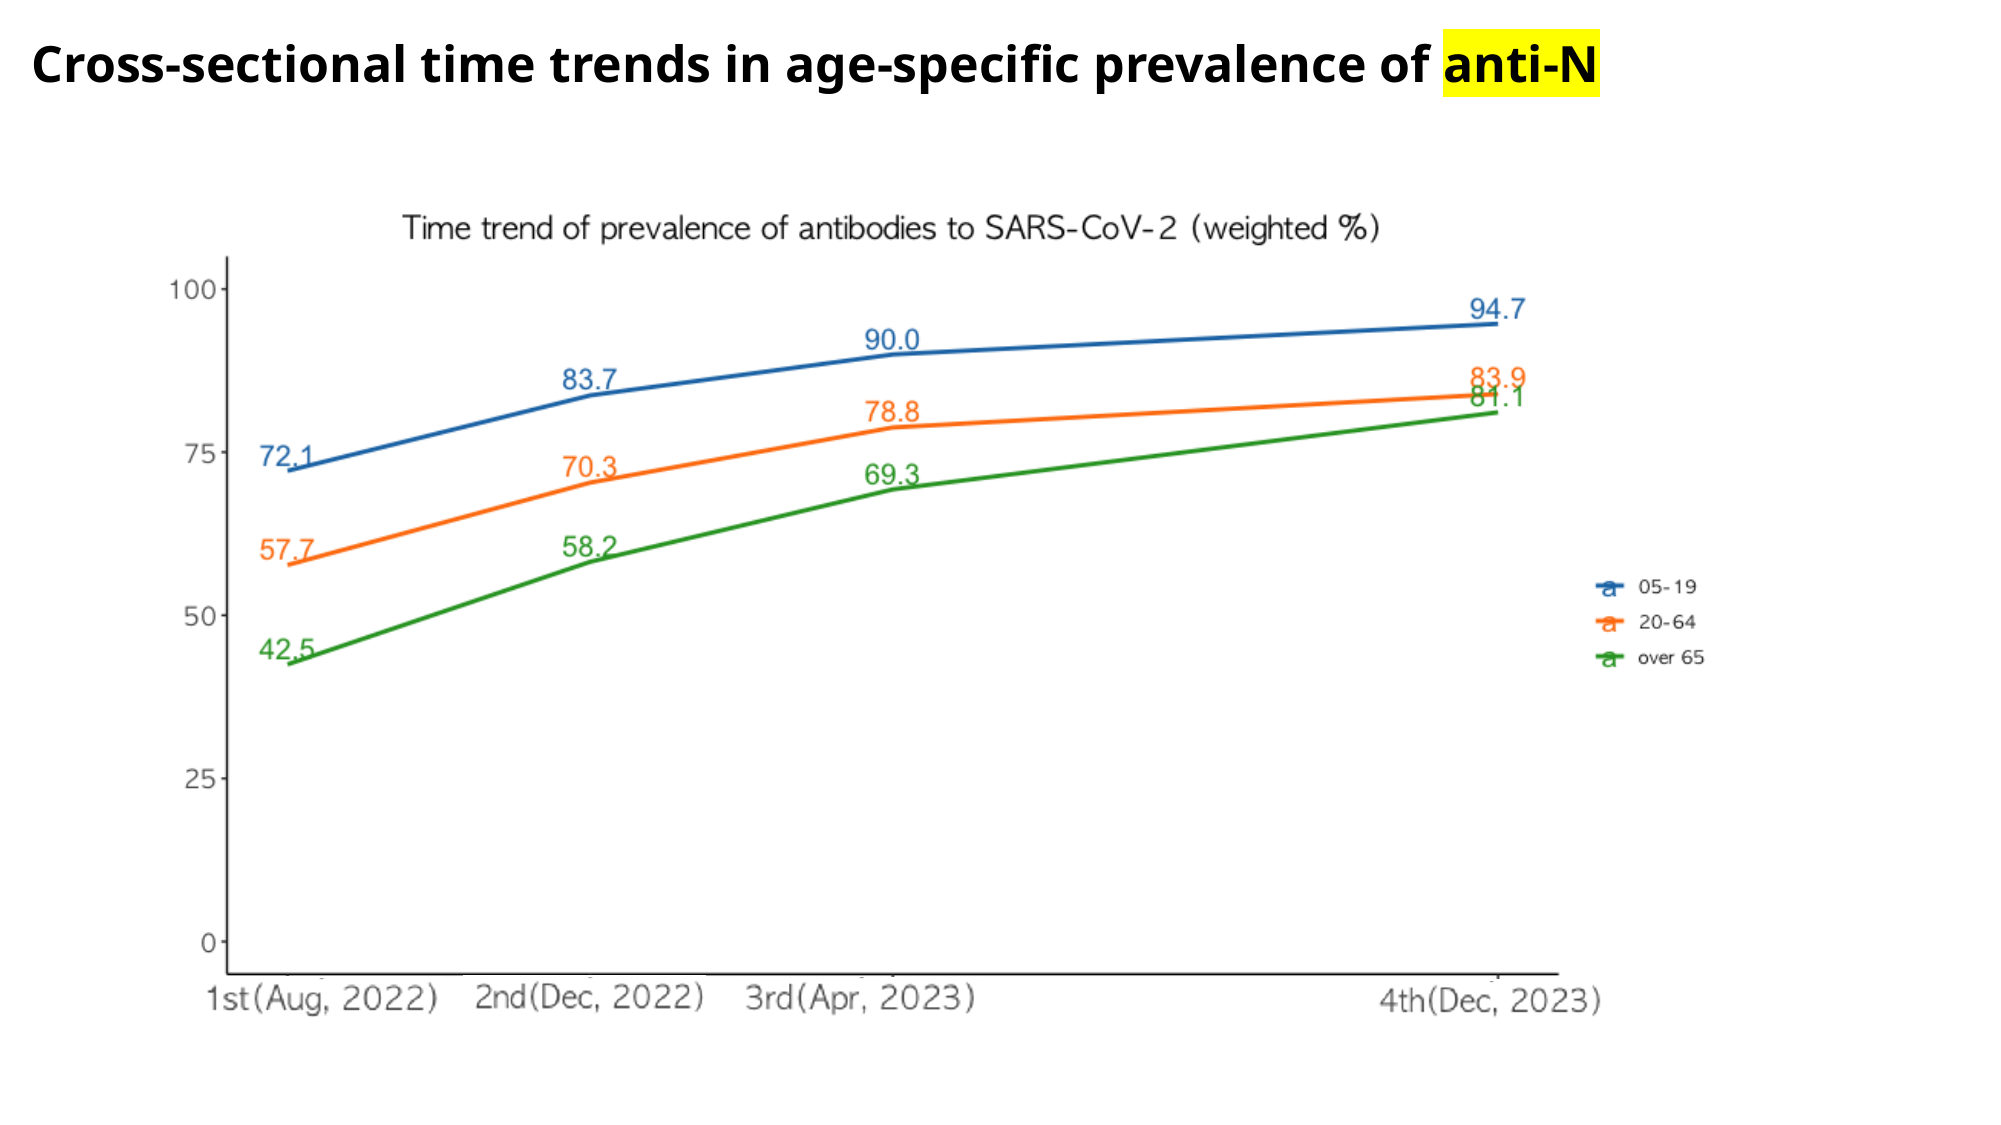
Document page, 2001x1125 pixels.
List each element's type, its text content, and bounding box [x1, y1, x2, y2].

picture [156, 204, 1728, 1022]
text_box Cross-sectional time trends in age-specific prevalence of anti-N [16, 25, 1615, 100]
